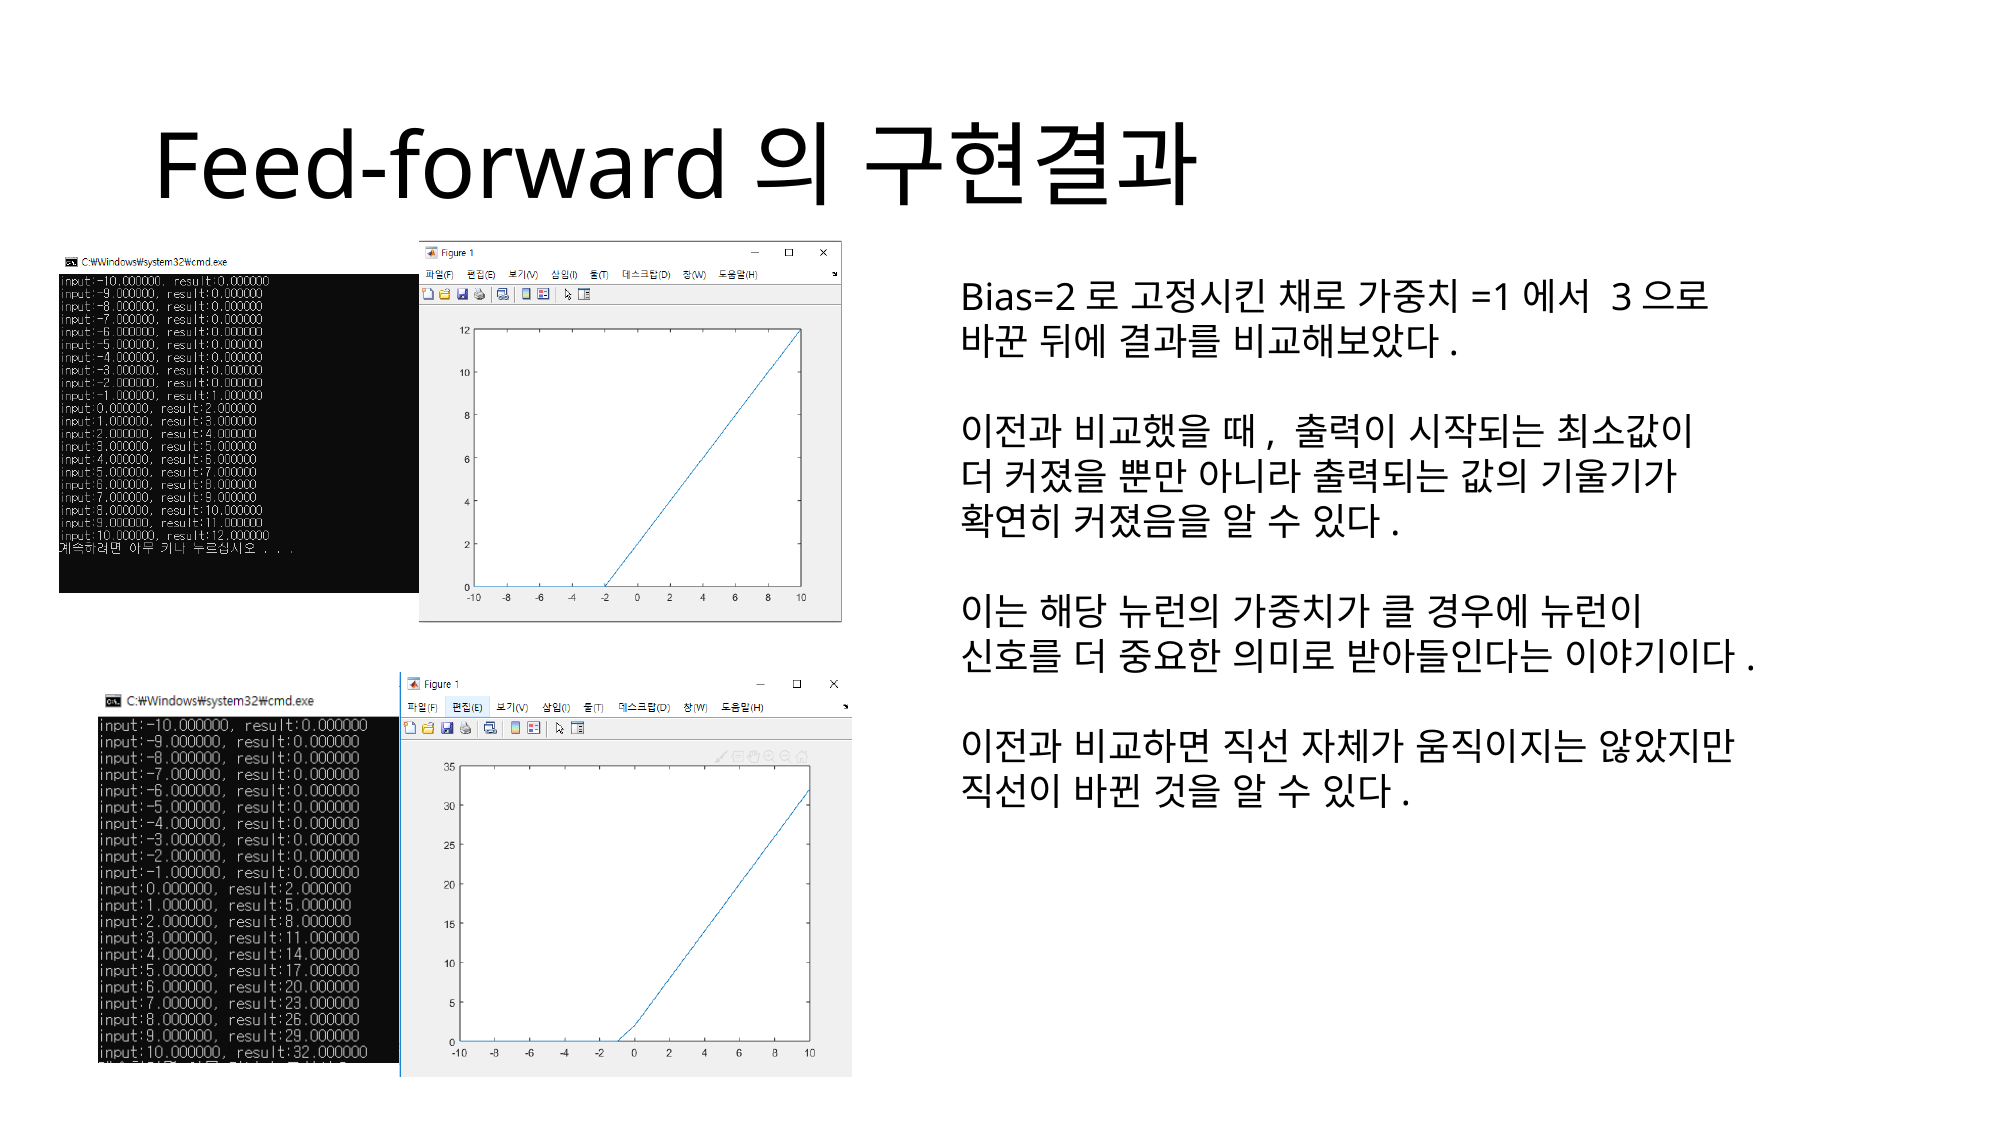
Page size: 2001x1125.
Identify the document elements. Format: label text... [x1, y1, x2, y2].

text_box Bias=2로 고정시킨 채로 가중치=1에서 3으로 바꾼 뒤에 결과를 비교해보았다. 이전과 비교했을 때, 출력이 시작되는 최소값이 더 커졌을 뿐만 아니라 출력되는 값의 기울기가 확연히 커졌음을 알 수 있다. 이는 해당 뉴런의 가중치가 클 경우에 뉴런이 신호를 더 중요한 의미로 받아들인다는 이야기이다. 이전과 비교하면 직선 자체가 움직이지는 않았지만 직선이 바뀐 것을 알 수 있다. [945, 265, 1753, 821]
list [98, 686, 399, 1063]
picture [399, 672, 852, 1078]
picture [59, 240, 842, 623]
title Feed-forward의 구현결과 [137, 59, 1863, 278]
